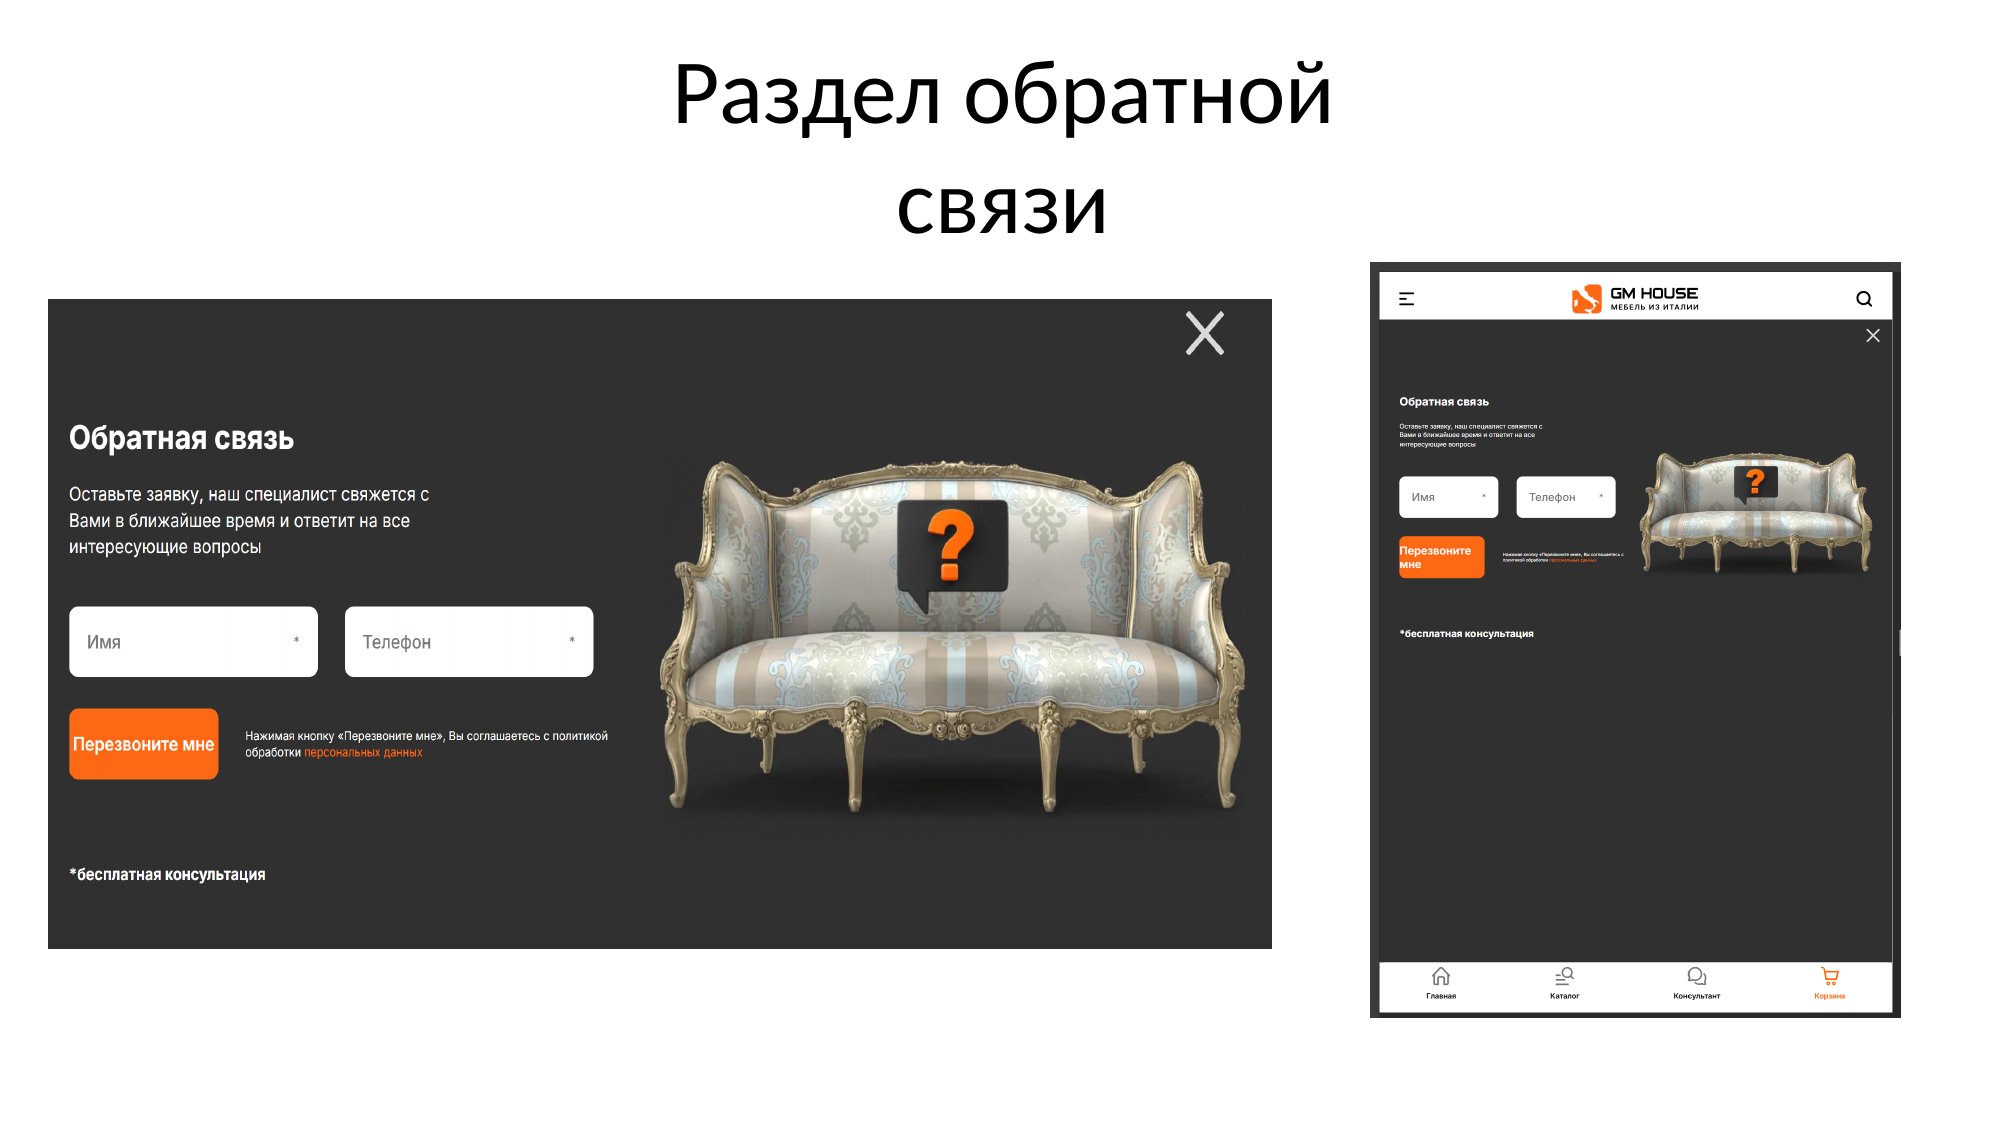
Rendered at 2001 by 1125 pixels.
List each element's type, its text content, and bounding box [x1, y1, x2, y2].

text_box Раздел обратной связи [591, 24, 1417, 260]
picture [48, 299, 1272, 949]
picture [1370, 261, 1901, 1018]
